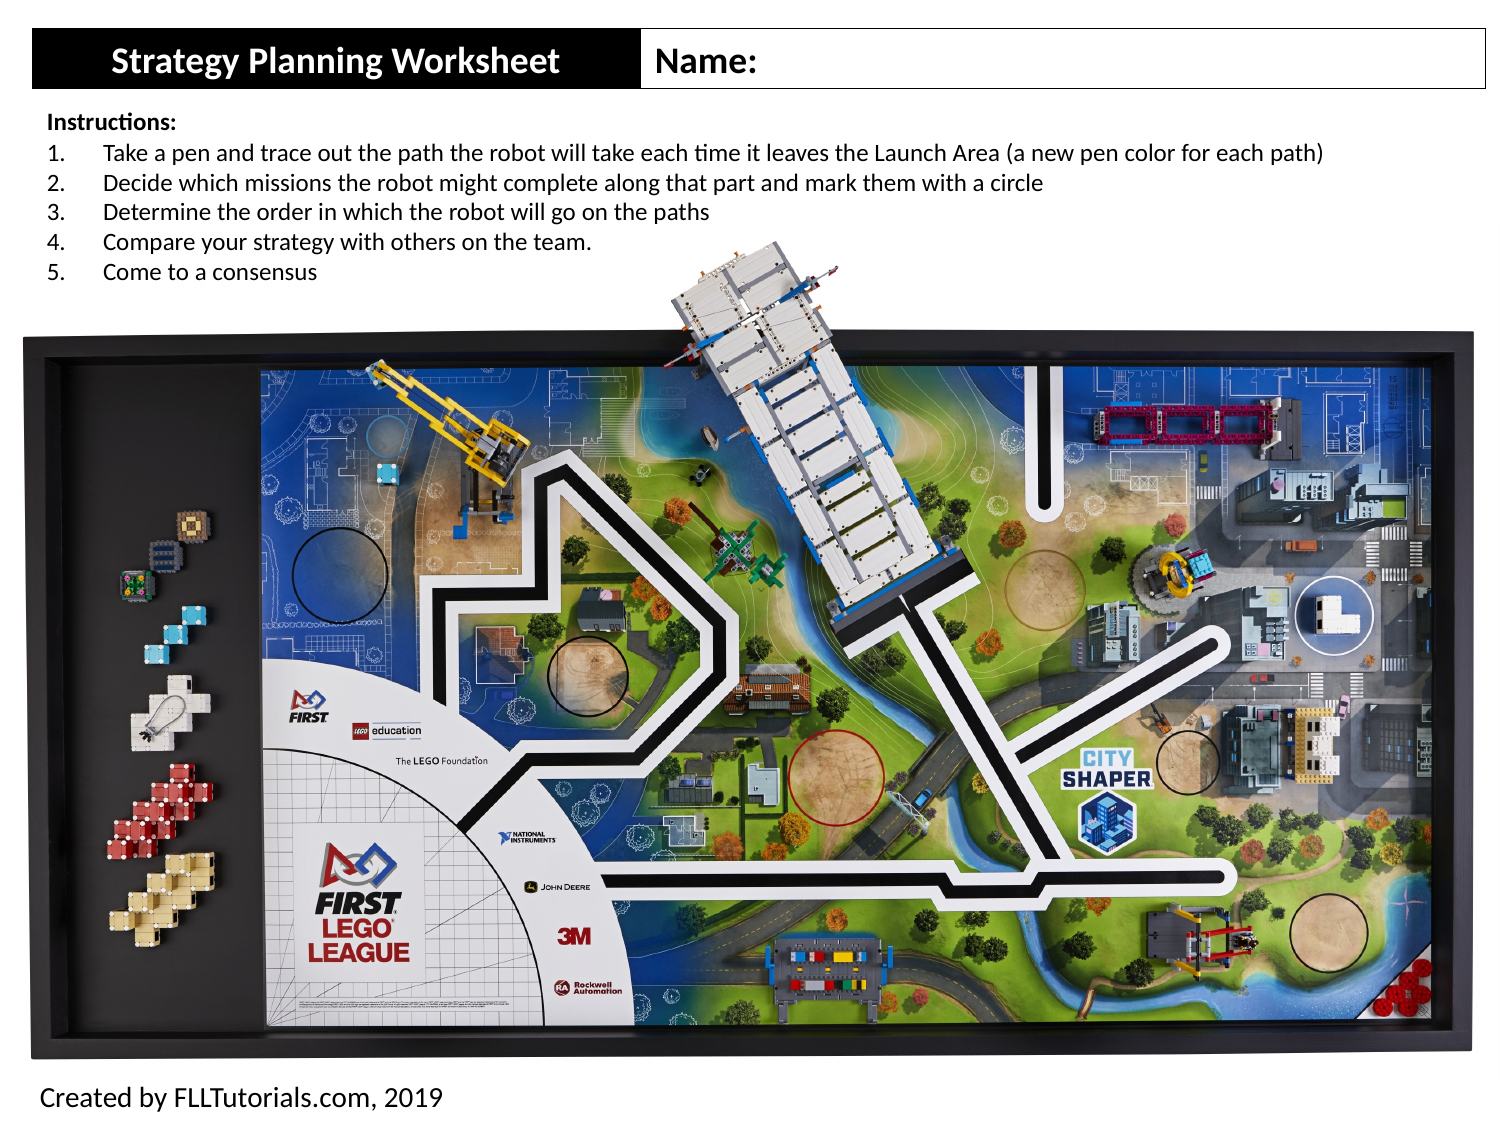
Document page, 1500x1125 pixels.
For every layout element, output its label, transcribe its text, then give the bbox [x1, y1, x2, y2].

text_box Name: [640, 28, 1486, 89]
text_box Created by FLLTutorials.com, 2019 [25, 1083, 762, 1121]
picture [14, 219, 1500, 1083]
text_box Take a pen and trace out the path the robot will take each time it leaves the Launch Area (a new pen color for each path) Decide which missions the robot might complete along that part and mark them with a circle Determine the order in which the robot will go on the paths Compare your strategy with others on the team. Come to a consensus [32, 128, 1486, 219]
text_box Instructions: [32, 98, 403, 144]
text_box Strategy Planning Worksheet [32, 28, 640, 89]
